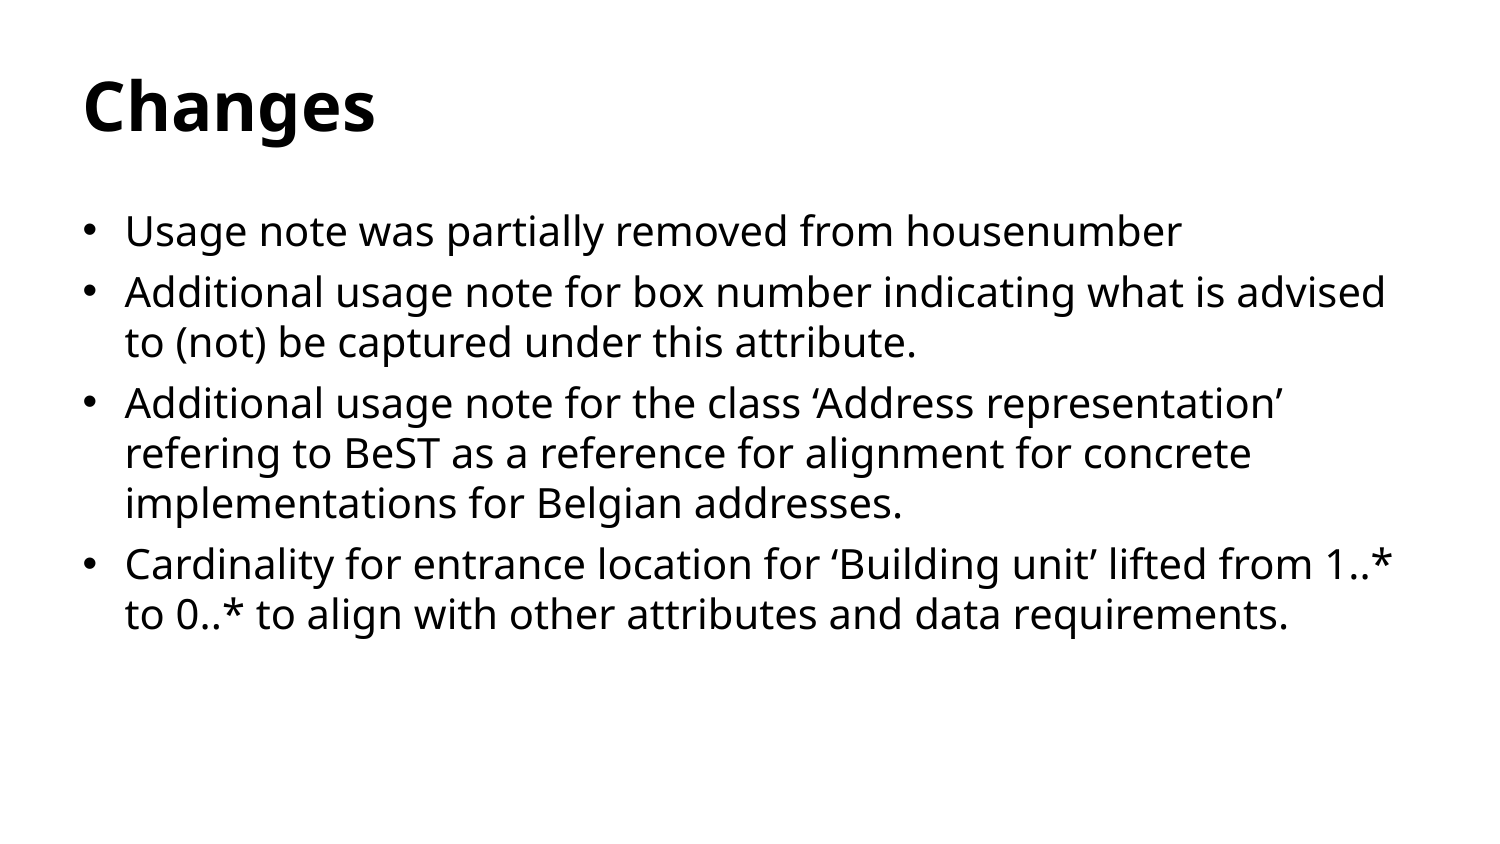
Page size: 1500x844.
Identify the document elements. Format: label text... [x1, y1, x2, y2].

list Usage note was partially removed from housenumber Additional usage note for box number indicating what is advised to (not) be captured under this attribute. Additional usage note for the class ‘Address representation’ refering to BeST as a reference for alignment for concrete implementations for Belgian addresses. Cardinality for entrance location for ‘Building unit’ lifted from 1..* to 0..* to align with other attributes and data requirements. [74, 196, 1426, 844]
title Changes [74, 10, 1426, 196]
